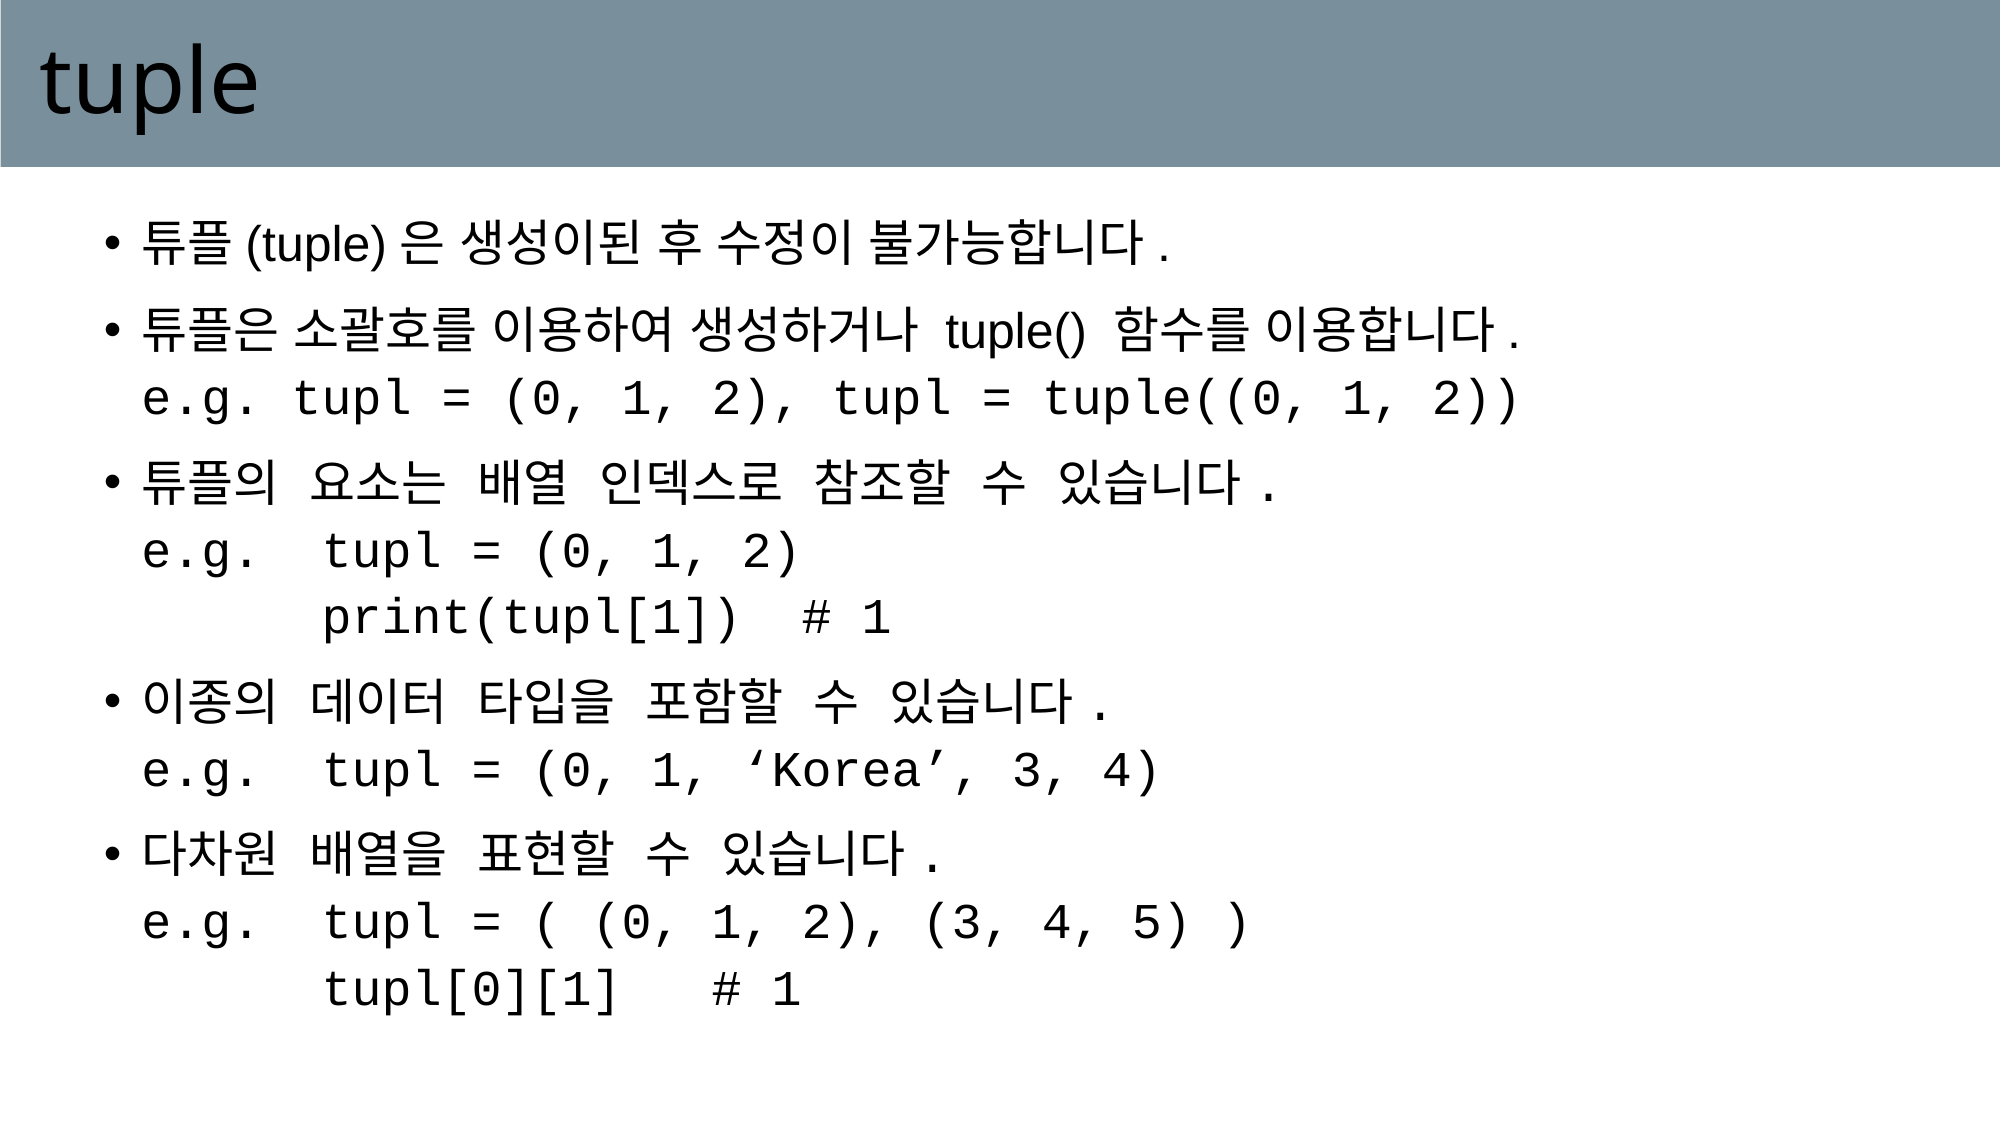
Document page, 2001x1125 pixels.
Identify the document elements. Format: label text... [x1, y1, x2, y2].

text_box 튜플(tuple)은 생성이된 후 수정이 불가능합니다. 튜플은 소괄호를 이용하여 생성하거나 tuple() 함수를 이용합니다. e.g. tupl = (0, 1, 2), tupl = tuple((0, 1, 2)) 튜플의 요소는 배열 인덱스로 참조할 수 있습니다. e.g. tupl = (0, 1, 2) print(tupl[1]) # 1 이종의 데이터 타입을 포함할 수 있습니다. e.g. tupl = (0, 1, ‘Korea’, 3, 4) 다차원 배열을 표현할 수 있습니다. e.g. tupl = ( (0, 1, 2), (3, 4, 5) ) tupl[0][1] # 1 [88, 198, 1912, 1075]
title tuple [0, 0, 2000, 167]
